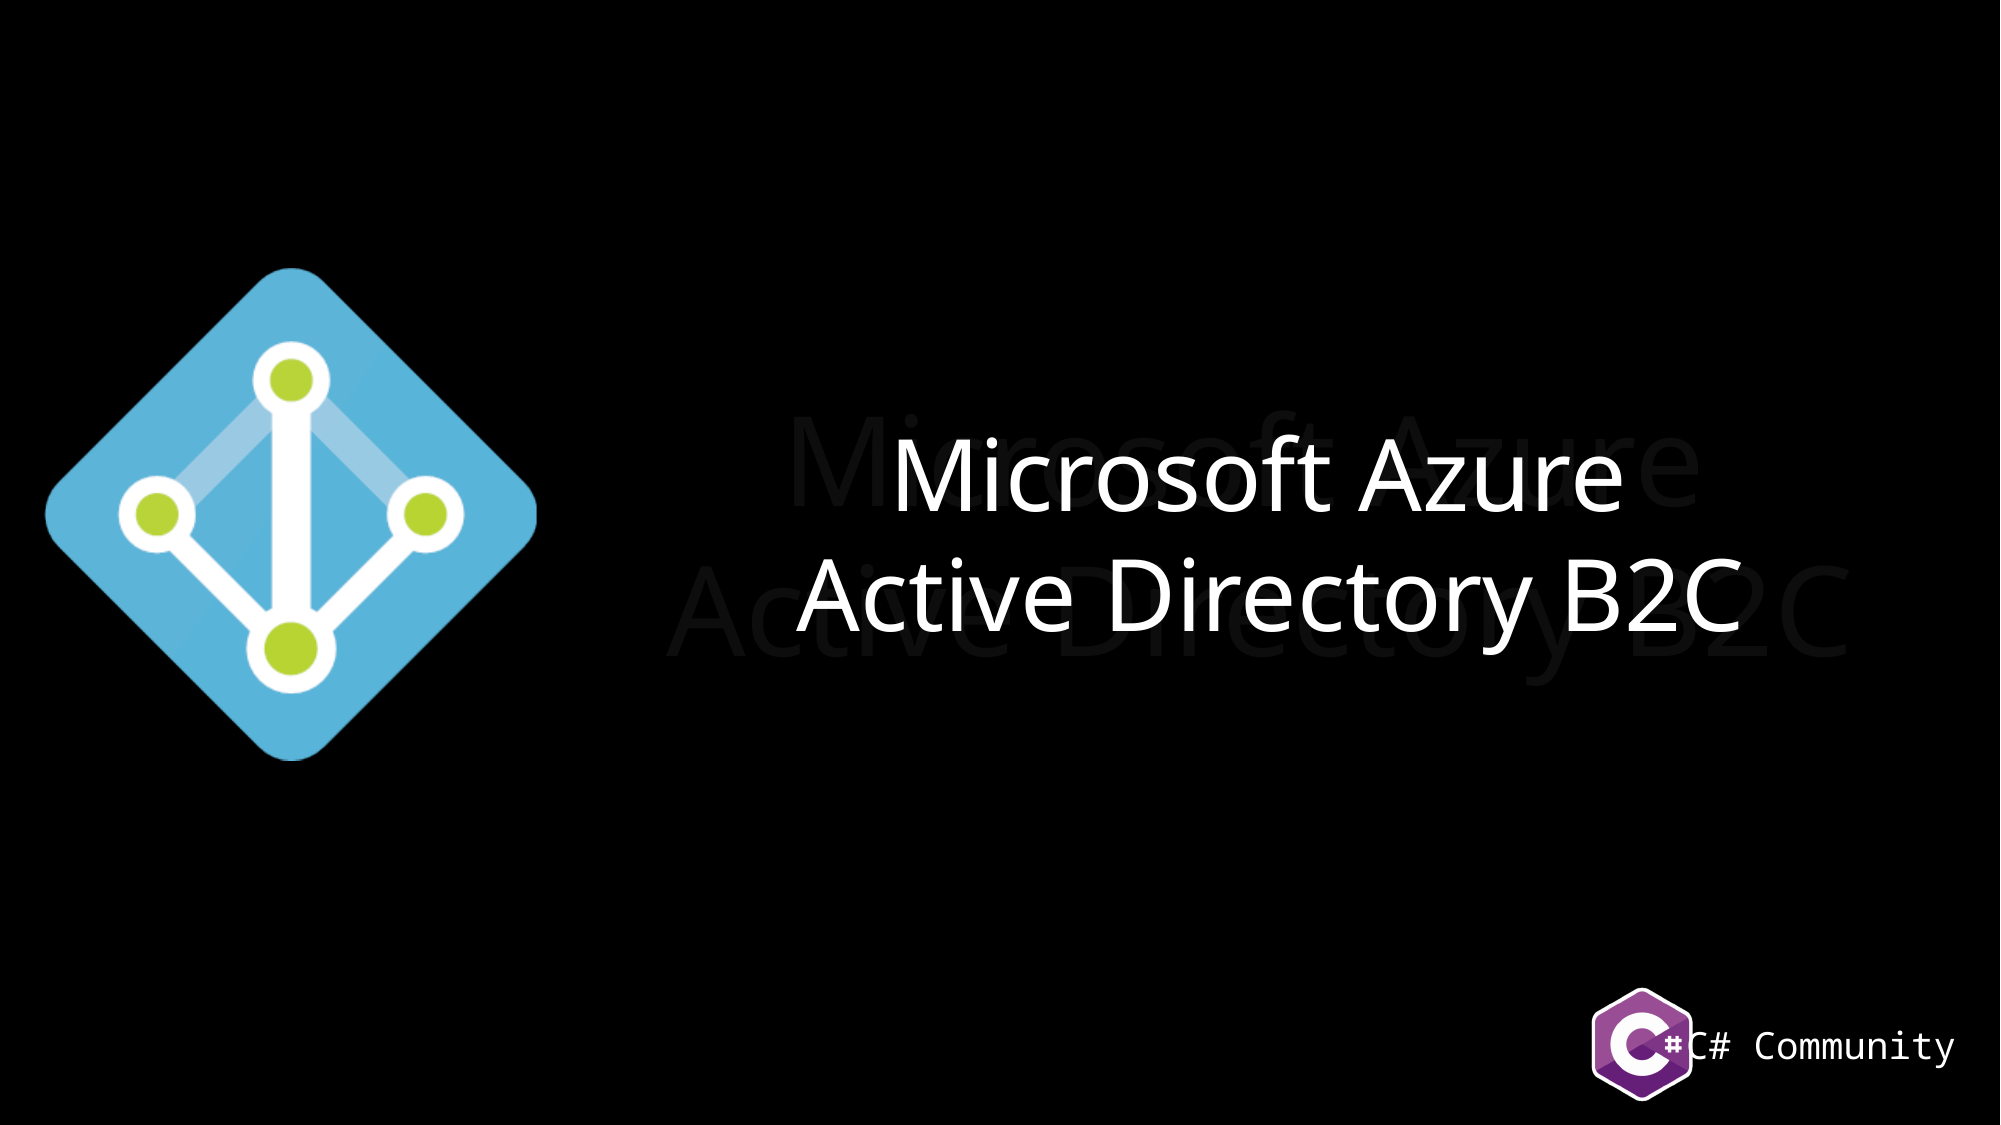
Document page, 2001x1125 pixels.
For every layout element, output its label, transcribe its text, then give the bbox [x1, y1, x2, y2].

text_box Microsoft Azure Active Directory B2C [781, 404, 1761, 659]
picture [0, 268, 561, 761]
text_box Microsoft Azure Active Directory B2C [651, 373, 1869, 689]
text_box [1581, 983, 1961, 1106]
